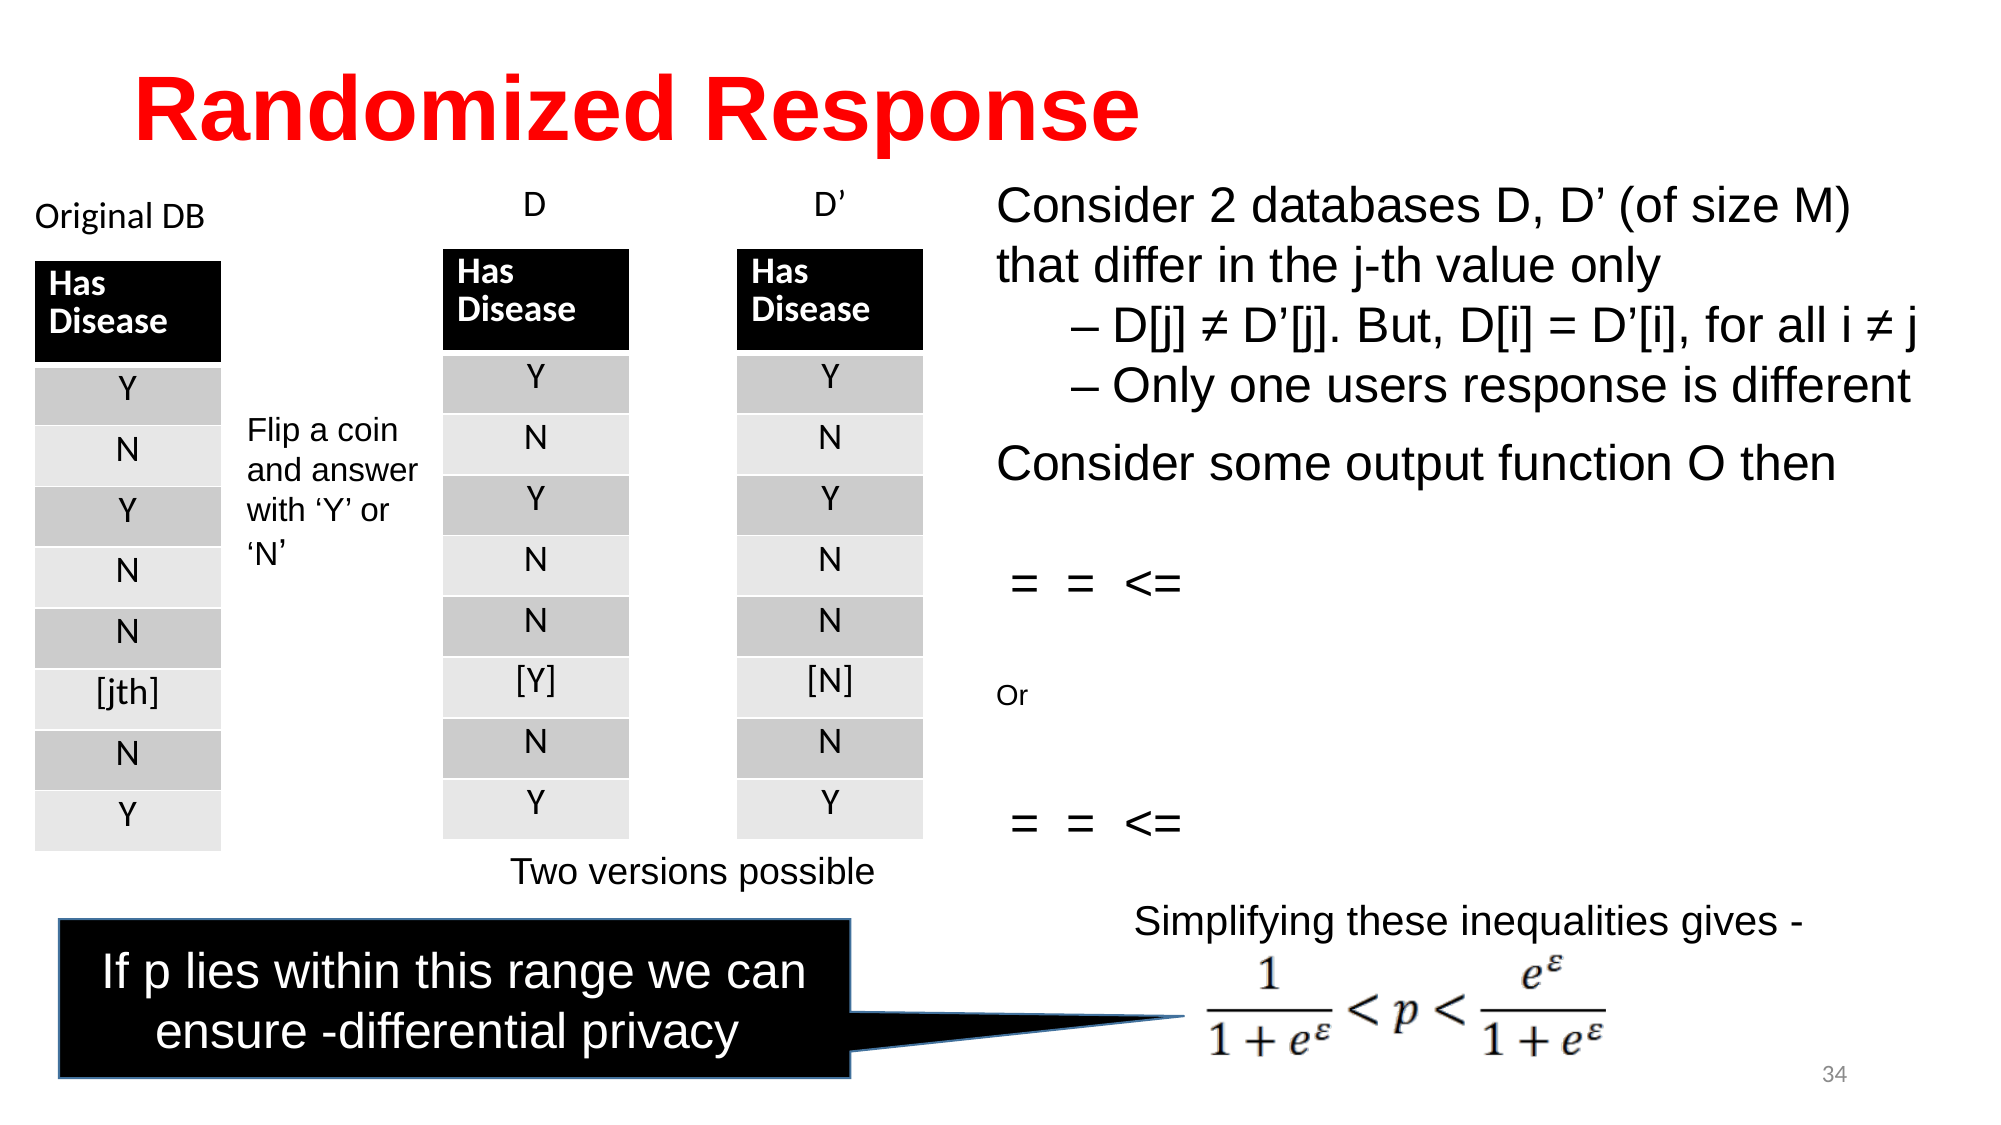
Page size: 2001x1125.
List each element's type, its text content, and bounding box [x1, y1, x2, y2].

table_cell N [443, 536, 629, 595]
text_box Two versions possible [495, 839, 891, 900]
table_cell N [443, 719, 629, 778]
table_cell Y [35, 777, 221, 836]
table_cell N [35, 716, 221, 775]
text_box Original DB [19, 183, 221, 244]
text_box D [508, 171, 561, 232]
table_cell N [35, 594, 221, 654]
table_header Has Disease [737, 249, 923, 350]
table_cell N [737, 415, 923, 474]
table_header Has Disease [443, 249, 629, 350]
table_cell Y [737, 780, 923, 839]
table_cell Y [443, 476, 629, 535]
table_cell [N] [737, 658, 923, 717]
picture [1195, 937, 1630, 1104]
table_cell N [35, 534, 221, 593]
table_cell Y [35, 353, 221, 410]
table_cell N [35, 412, 221, 471]
table_cell Y [737, 476, 923, 535]
text_box Consider 2 databases D, D’ (of size M) that differ in the j-th value only – D[j] ≠ D’[j]. But, D[i] = D’[i], for all i ≠ j – Only one users response is different [981, 165, 1952, 421]
title Randomized Response [118, 2, 1844, 220]
table_cell Y [737, 356, 923, 413]
table_cell N [443, 597, 629, 656]
table_cell Y [443, 780, 629, 839]
table_cell N [737, 719, 923, 778]
table_cell Y [443, 356, 629, 413]
text_box Flip a coin and answer with ‘Y’ or ‘N’ [232, 400, 443, 581]
table_header Has Disease [35, 261, 221, 347]
slide_number 34 [1630, 1042, 1863, 1103]
table_cell N [737, 597, 923, 656]
text_box Simplifying these inequalities gives - [1118, 886, 1820, 952]
table_cell [Y] [443, 658, 629, 717]
table_cell [jth] [35, 655, 221, 714]
table_cell Y [35, 473, 221, 532]
table_cell N [737, 536, 923, 595]
table_cell N [443, 415, 629, 474]
text_box D’ [799, 171, 862, 232]
